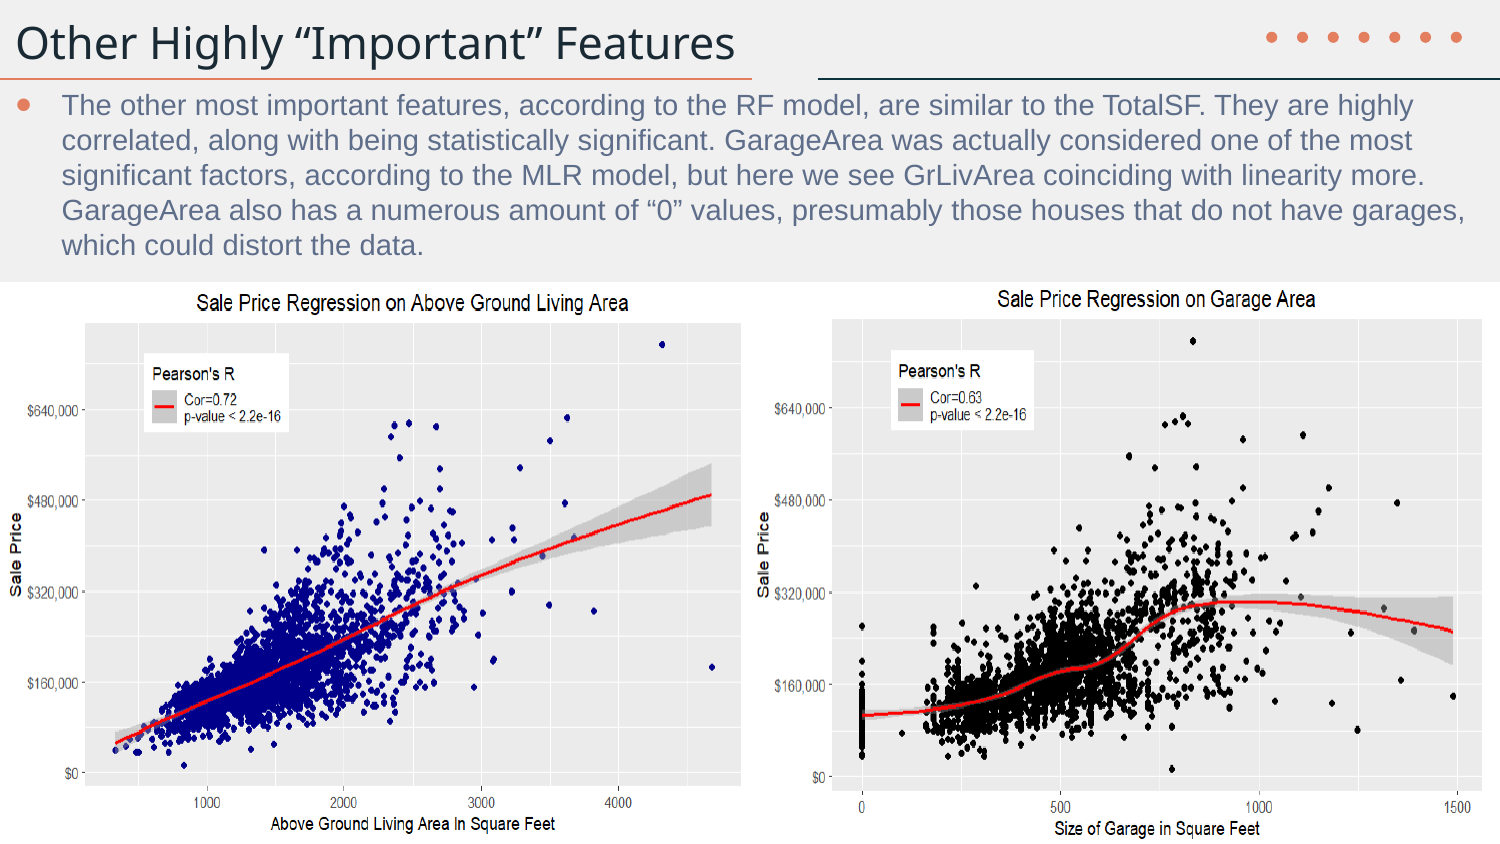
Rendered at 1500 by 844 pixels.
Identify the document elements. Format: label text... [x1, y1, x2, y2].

picture [0, 282, 1500, 844]
text_box The other most important features, according to the RF model, are similar to the TotalSF. They are highly correlated, along with being statistically significant. GarageArea was actually considered one of the most significant factors, according to the MLR model, but here we see GrLivArea coinciding with linearity more. GarageArea also has a numerous amount of “0” values, presumably those houses that do not have garages, which could distort the data. [0, 78, 1488, 269]
title Other Highly “Important” Features [0, 0, 882, 78]
